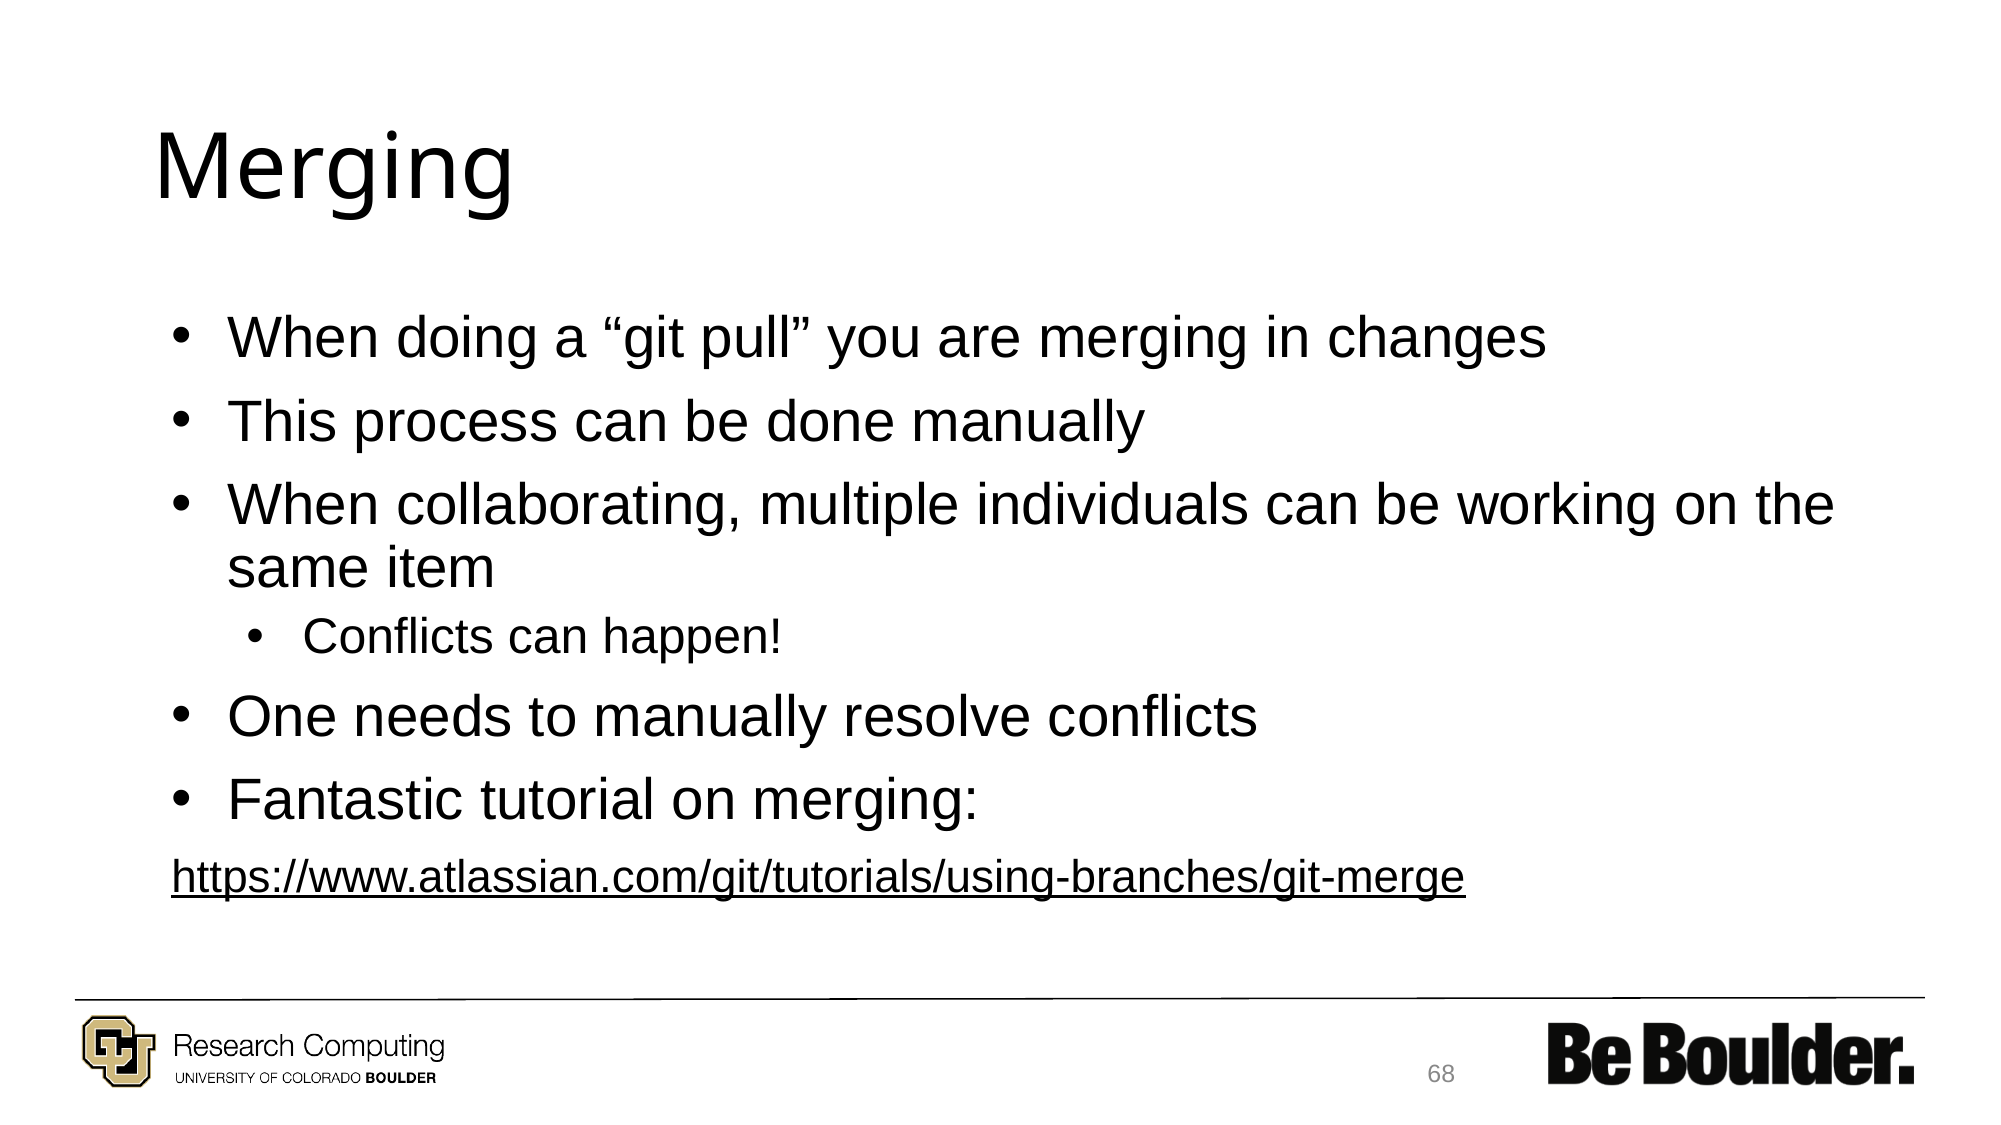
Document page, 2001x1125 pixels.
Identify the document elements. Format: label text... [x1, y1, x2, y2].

picture [81, 1015, 444, 1088]
list When doing a “git pull” you are merging in changes This process can be done manually When collaborating, multiple individuals can be working on the same item Conflicts can happen! One needs to manually resolve conflicts Fantastic tutorial on merging: https://www.atlassian.com/git/tutorials/using-branches/git-merge [137, 299, 1863, 983]
slide_number 68 [1412, 1042, 1525, 1103]
title Merging [137, 59, 1863, 278]
picture [1524, 1015, 1938, 1088]
